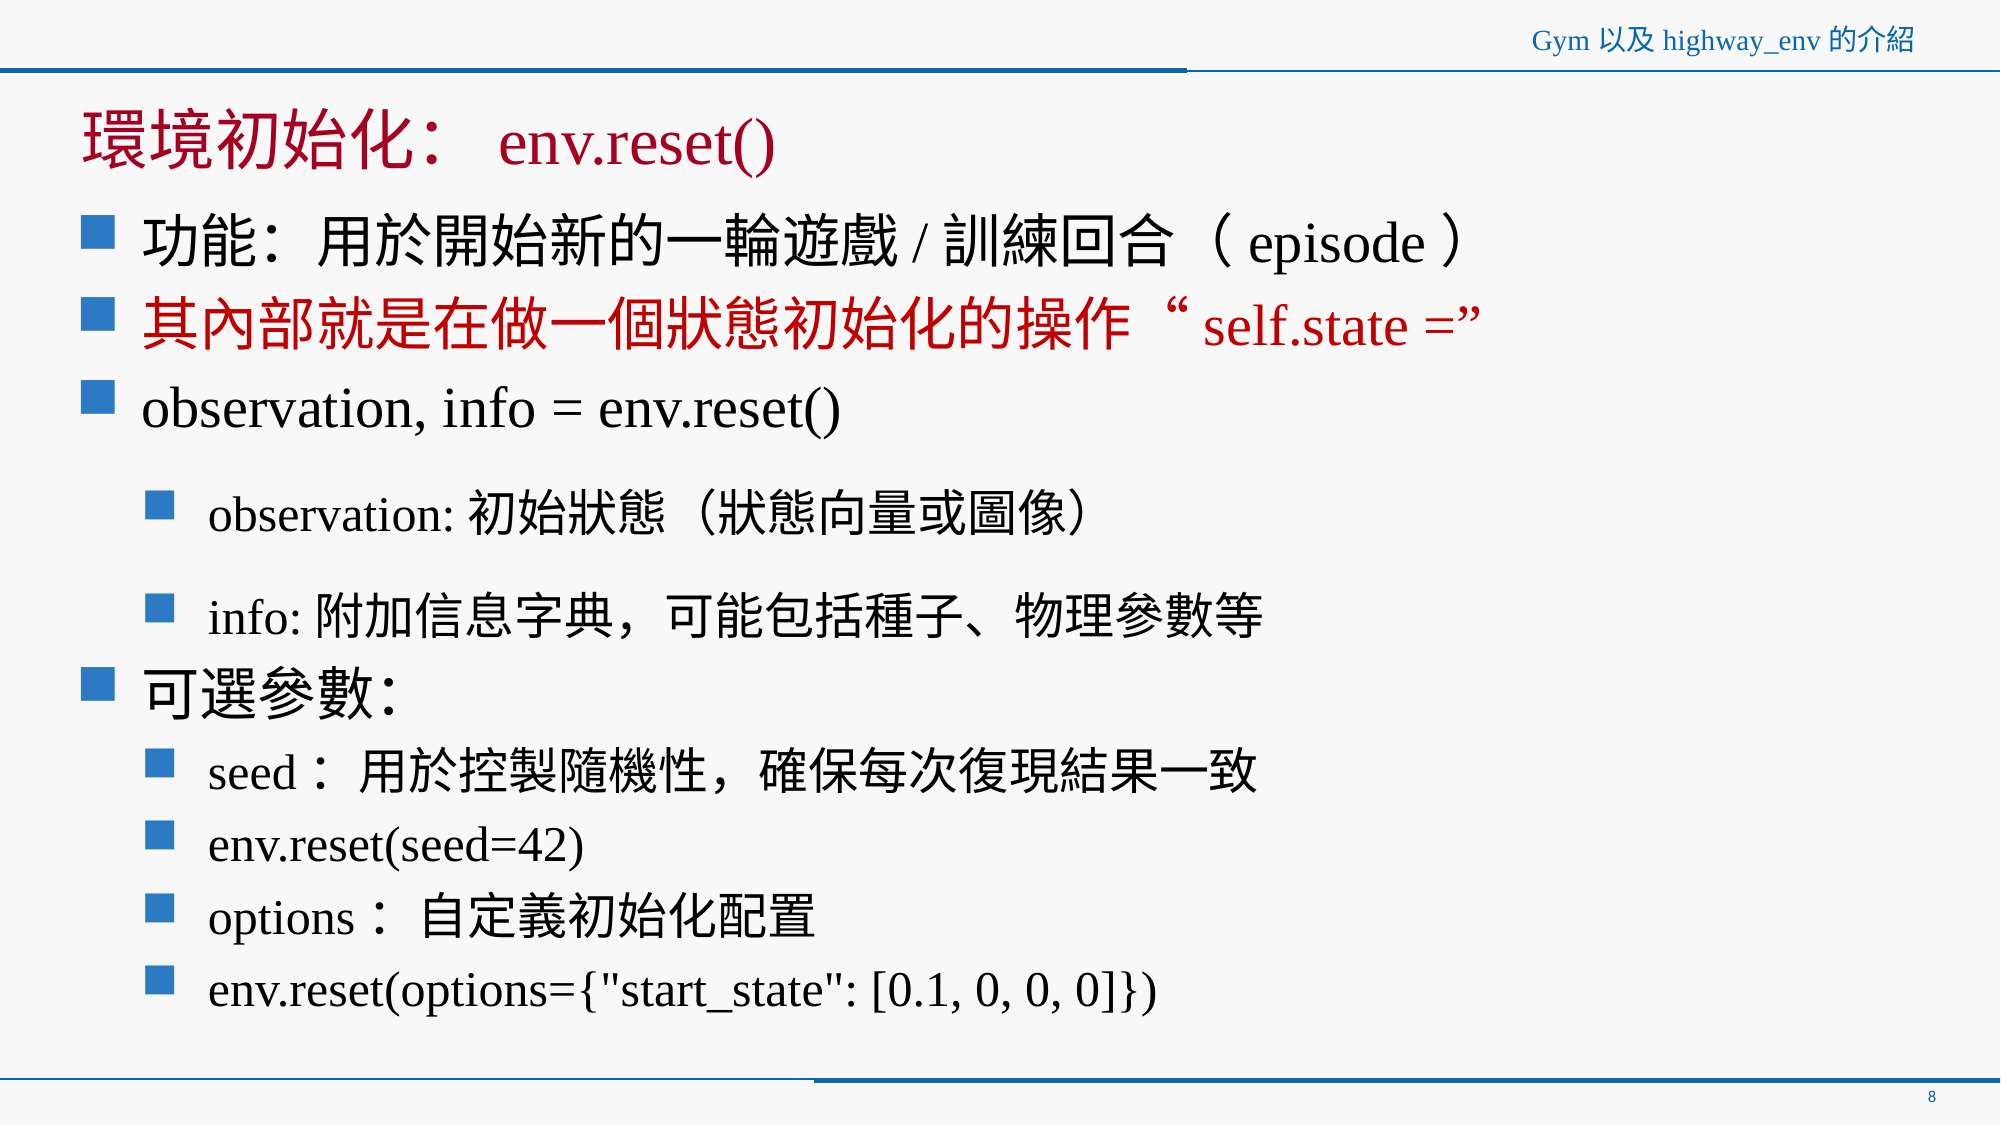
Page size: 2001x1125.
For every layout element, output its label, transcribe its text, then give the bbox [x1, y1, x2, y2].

list 環境初始化：env.reset() [66, 97, 1931, 178]
title Gym以及highway_env的介紹 [86, 15, 1931, 68]
slide_number 8 [1890, 1078, 1974, 1111]
list 功能：用於開始新的一輪遊戲/訓練回合（episode） 其內部就是在做一個狀態初始化的操作“self.state =” observation, info = env.reset() observation:初始狀態（狀態向量或圖像） info:附加信息字典，可能包括種子、物理參數等 可選參數： seed：用於控製隨機性，確保每次復現結果一致 env.reset(seed=42) options：自定義初始化配置 env.reset(options={"start_state": [0.1, 0, 0, 0]}) [61, 196, 1926, 1043]
